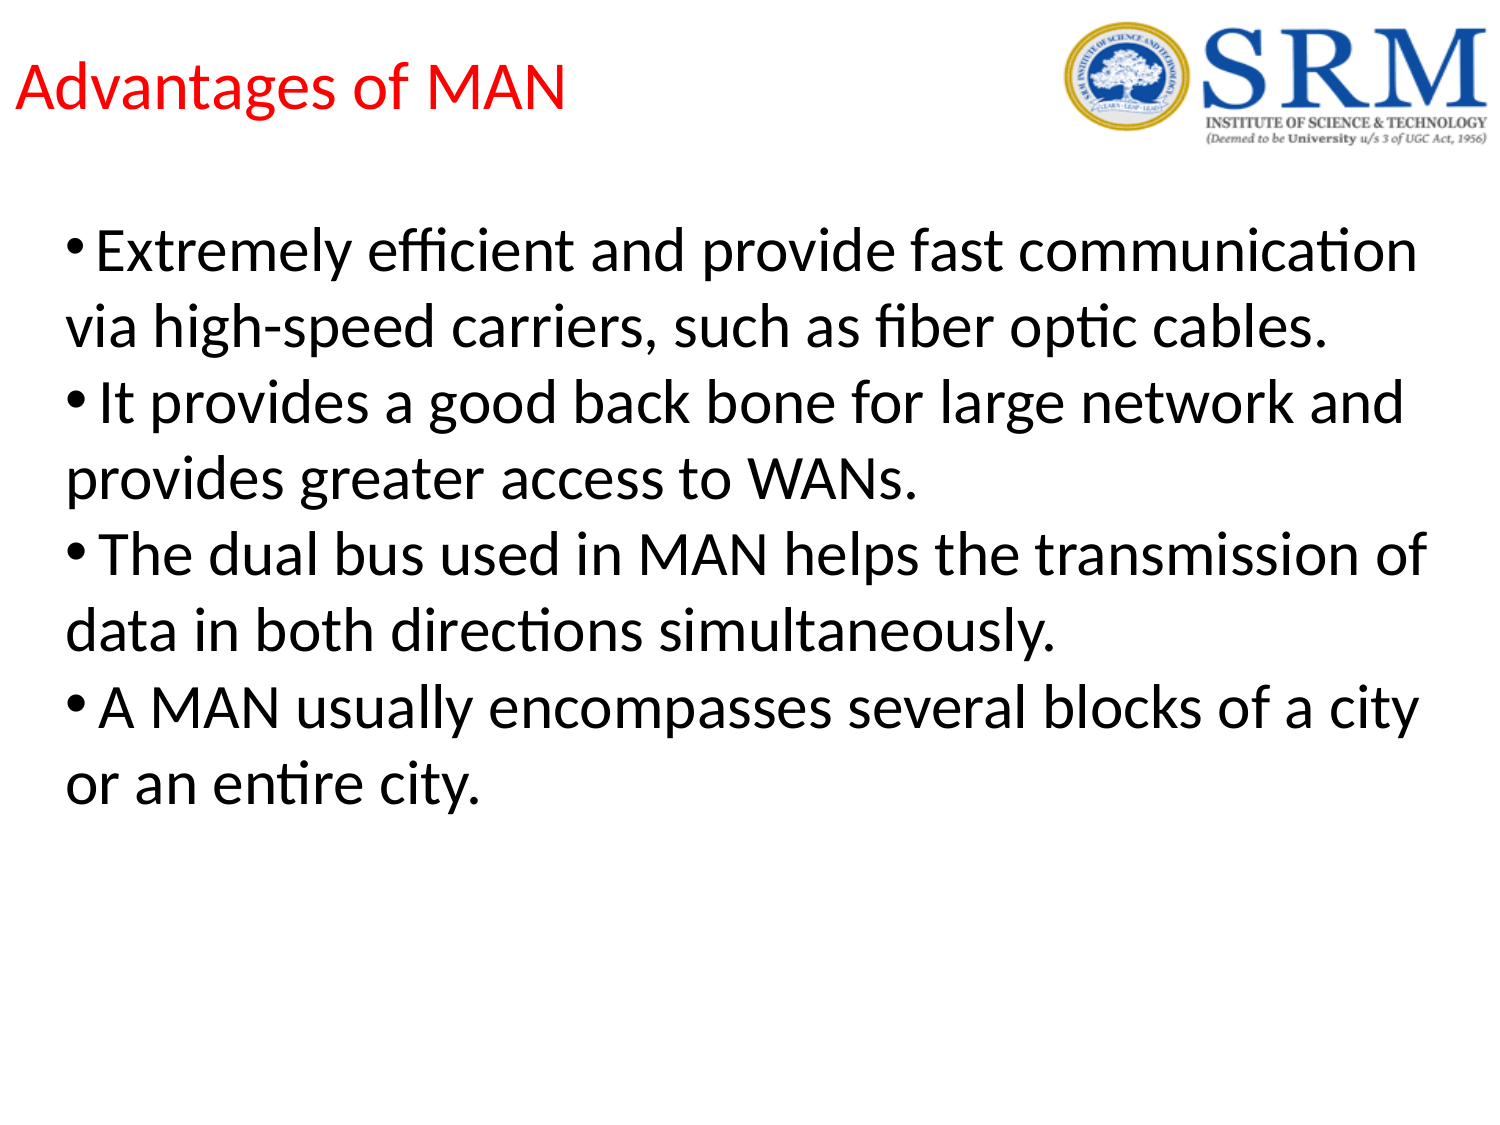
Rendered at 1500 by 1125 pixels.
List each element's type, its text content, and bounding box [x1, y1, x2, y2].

title Advantages of MAN [0, 0, 1050, 175]
picture [1059, 0, 1500, 162]
text_box Extremely efficient and provide fast communication via high-speed carriers, such as fiber optic cables. It provides a good back bone for large network and provides greater access to WANs. The dual bus used in MAN helps the transmission of data in both directions simultaneously. A MAN usually encompasses several blocks of a city or an entire city. [49, 200, 1463, 1050]
